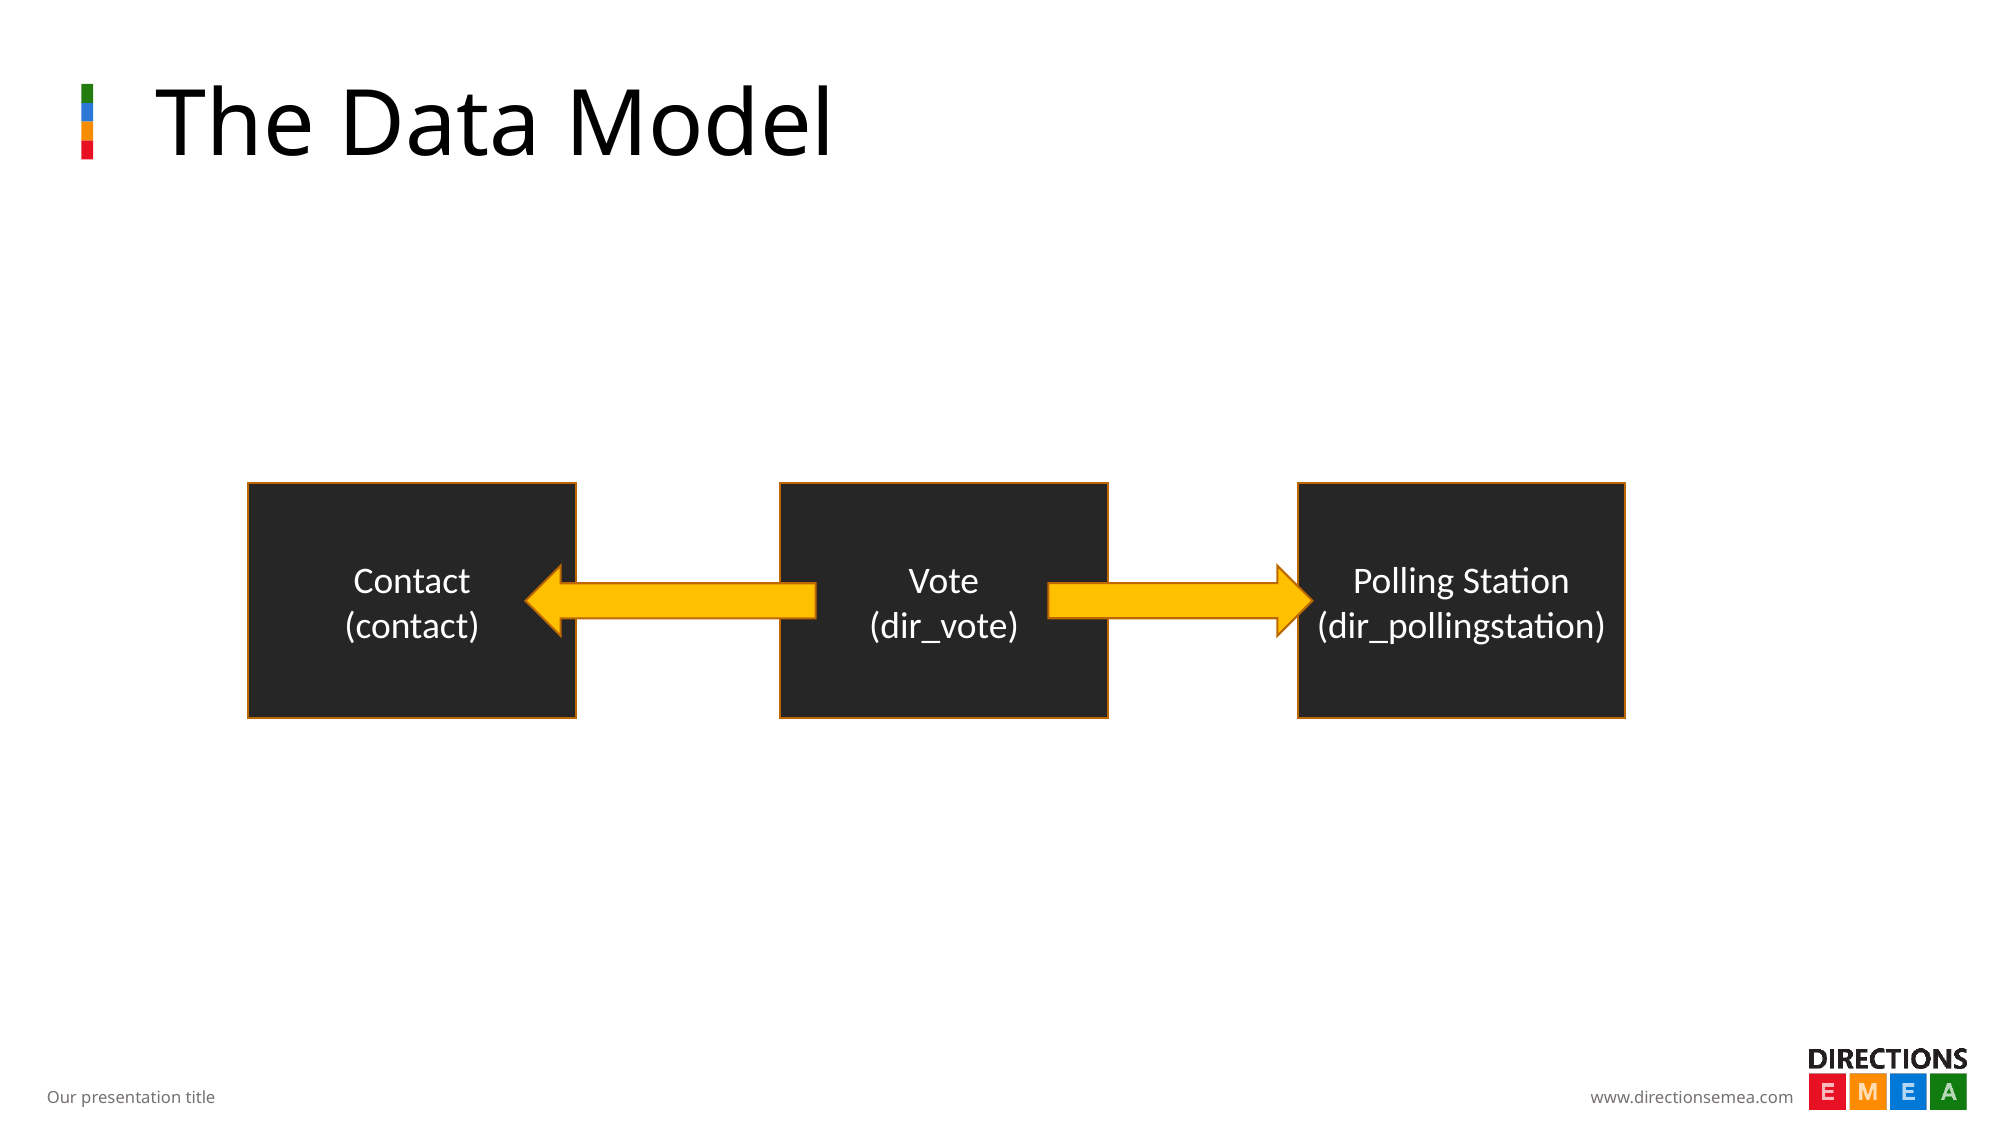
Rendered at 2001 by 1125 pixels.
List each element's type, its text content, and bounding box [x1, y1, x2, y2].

text_box [1047, 563, 1314, 639]
text_box Polling Station (dir_pollingstation) [1297, 482, 1626, 719]
text_box Vote (dir_vote) [779, 482, 1109, 719]
text_box Contact (contact) [247, 482, 577, 719]
text_box [524, 563, 817, 639]
title The Data Model [140, 69, 1748, 179]
picture [1809, 1048, 1967, 1110]
